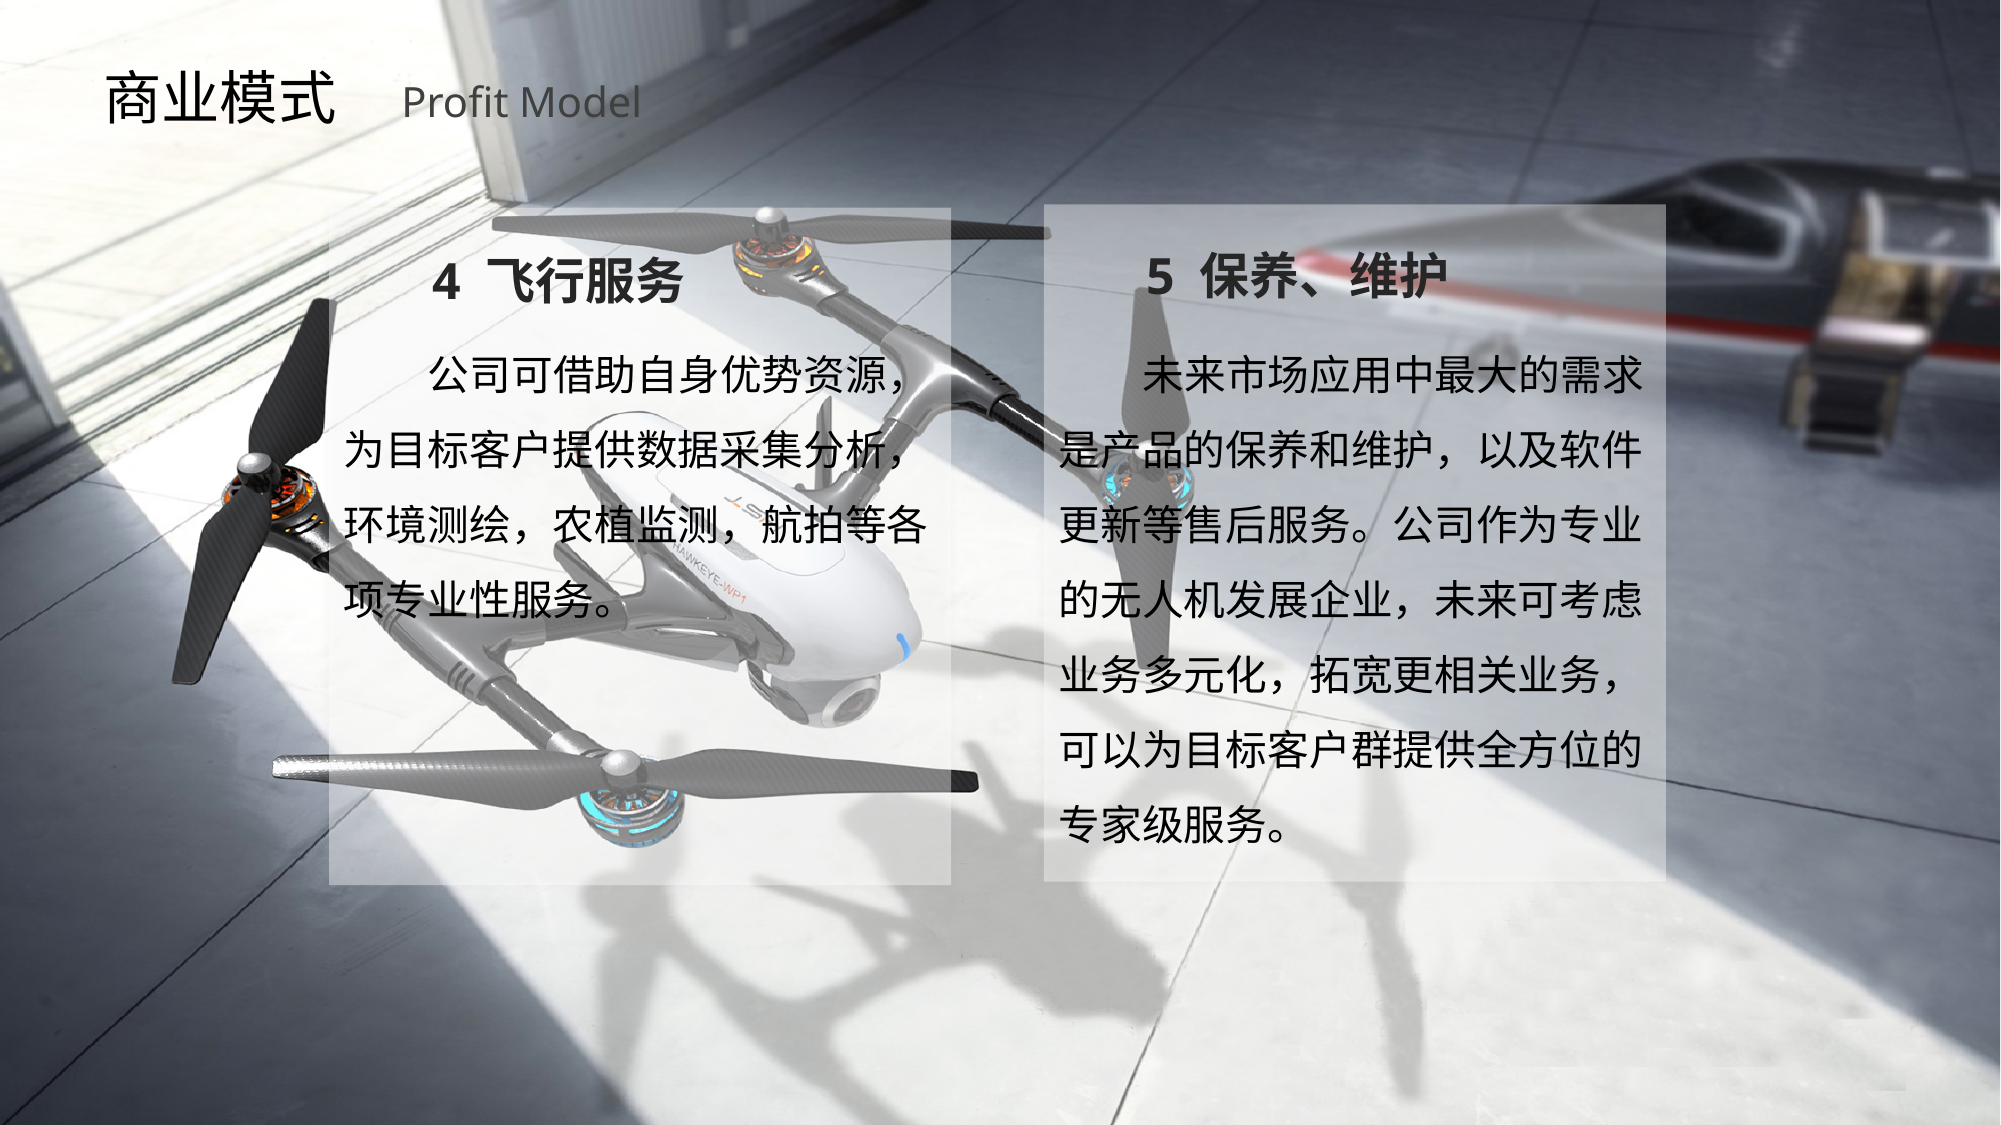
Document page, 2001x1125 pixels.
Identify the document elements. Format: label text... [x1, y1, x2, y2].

text_box 5 保养、维护 [1060, 237, 1535, 313]
text_box [328, 207, 952, 886]
text_box 商业模式 [88, 53, 362, 139]
text_box 未来市场应用中最大的需求是产品的保养和维护，以及软件更新等售后服务。公司作为专业的无人机发展企业，未来可考虑业务多元化，拓宽更相关业务，可以为目标客户群提供全方位的专家级服务。 [1043, 316, 1666, 857]
text_box Profit Model [386, 68, 812, 134]
text_box 4 飞行服务 [347, 242, 771, 316]
text_box [1043, 203, 1667, 883]
picture [0, 0, 2001, 1125]
text_box 公司可借助自身优势资源，为目标客户提供数据采集分析，环境测绘，农植监测，航拍等各项专业性服务。 [329, 316, 952, 632]
